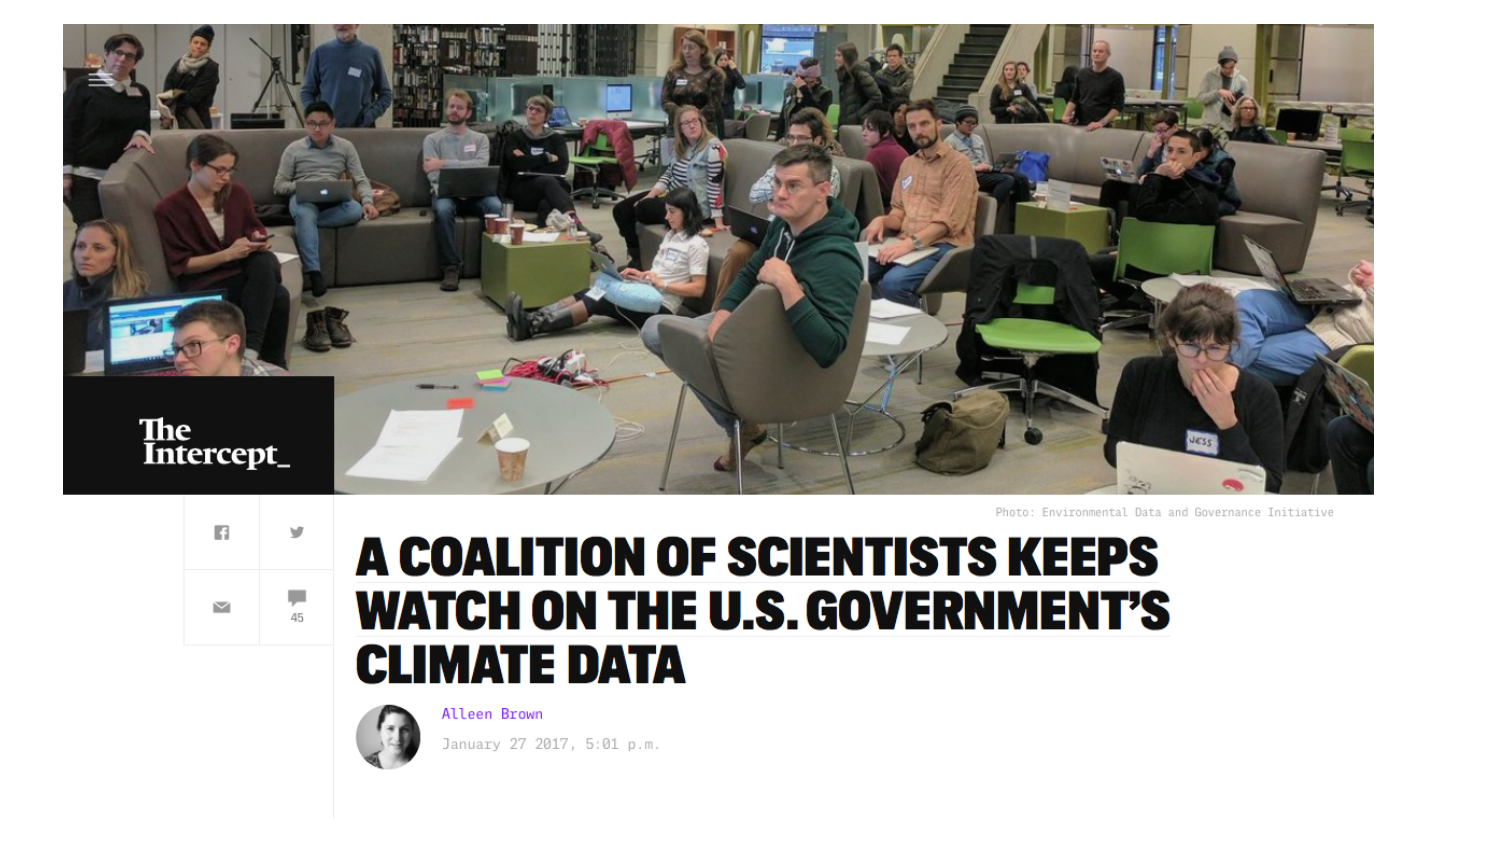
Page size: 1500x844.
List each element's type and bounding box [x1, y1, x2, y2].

picture [63, 24, 1374, 819]
